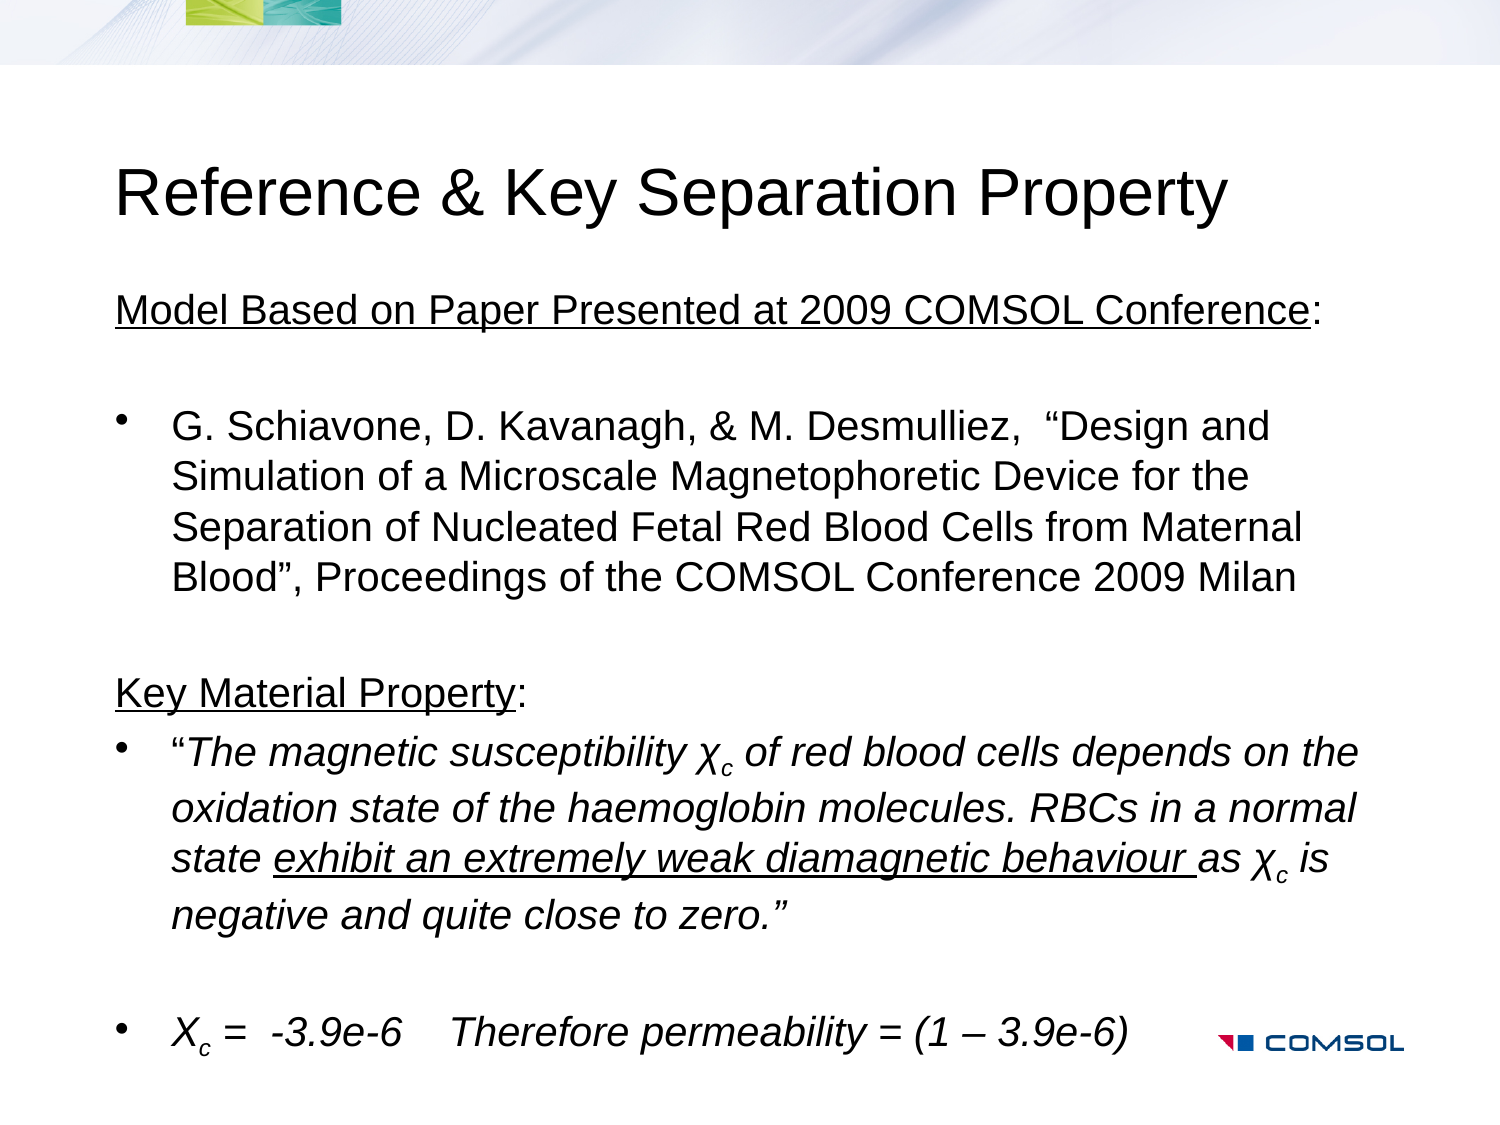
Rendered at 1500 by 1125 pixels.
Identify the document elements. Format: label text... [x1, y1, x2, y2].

title Reference & Key Separation Property [99, 102, 1425, 275]
list Model Based on Paper Presented at 2009 COMSOL Conference: G. Schiavone, D. Kavanagh, & M. Desmulliez, “Design and Simulation of a Microscale Magnetophoretic Device for the Separation of Nucleated Fetal Red Blood Cells from Maternal Blood”, Proceedings of the COMSOL Conference 2009 Milan Key Material Property: “The magnetic susceptibility χc of red blood cells depends on the oxidation state of the haemoglobin molecules. RBCs in a normal state exhibit an extremely weak diamagnetic behaviour as χc is negative and quite close to zero.” Χc = -3.9e-6 Therefore permeability = (1 – 3.9e-6) [99, 275, 1425, 955]
picture [0, 0, 1500, 1125]
